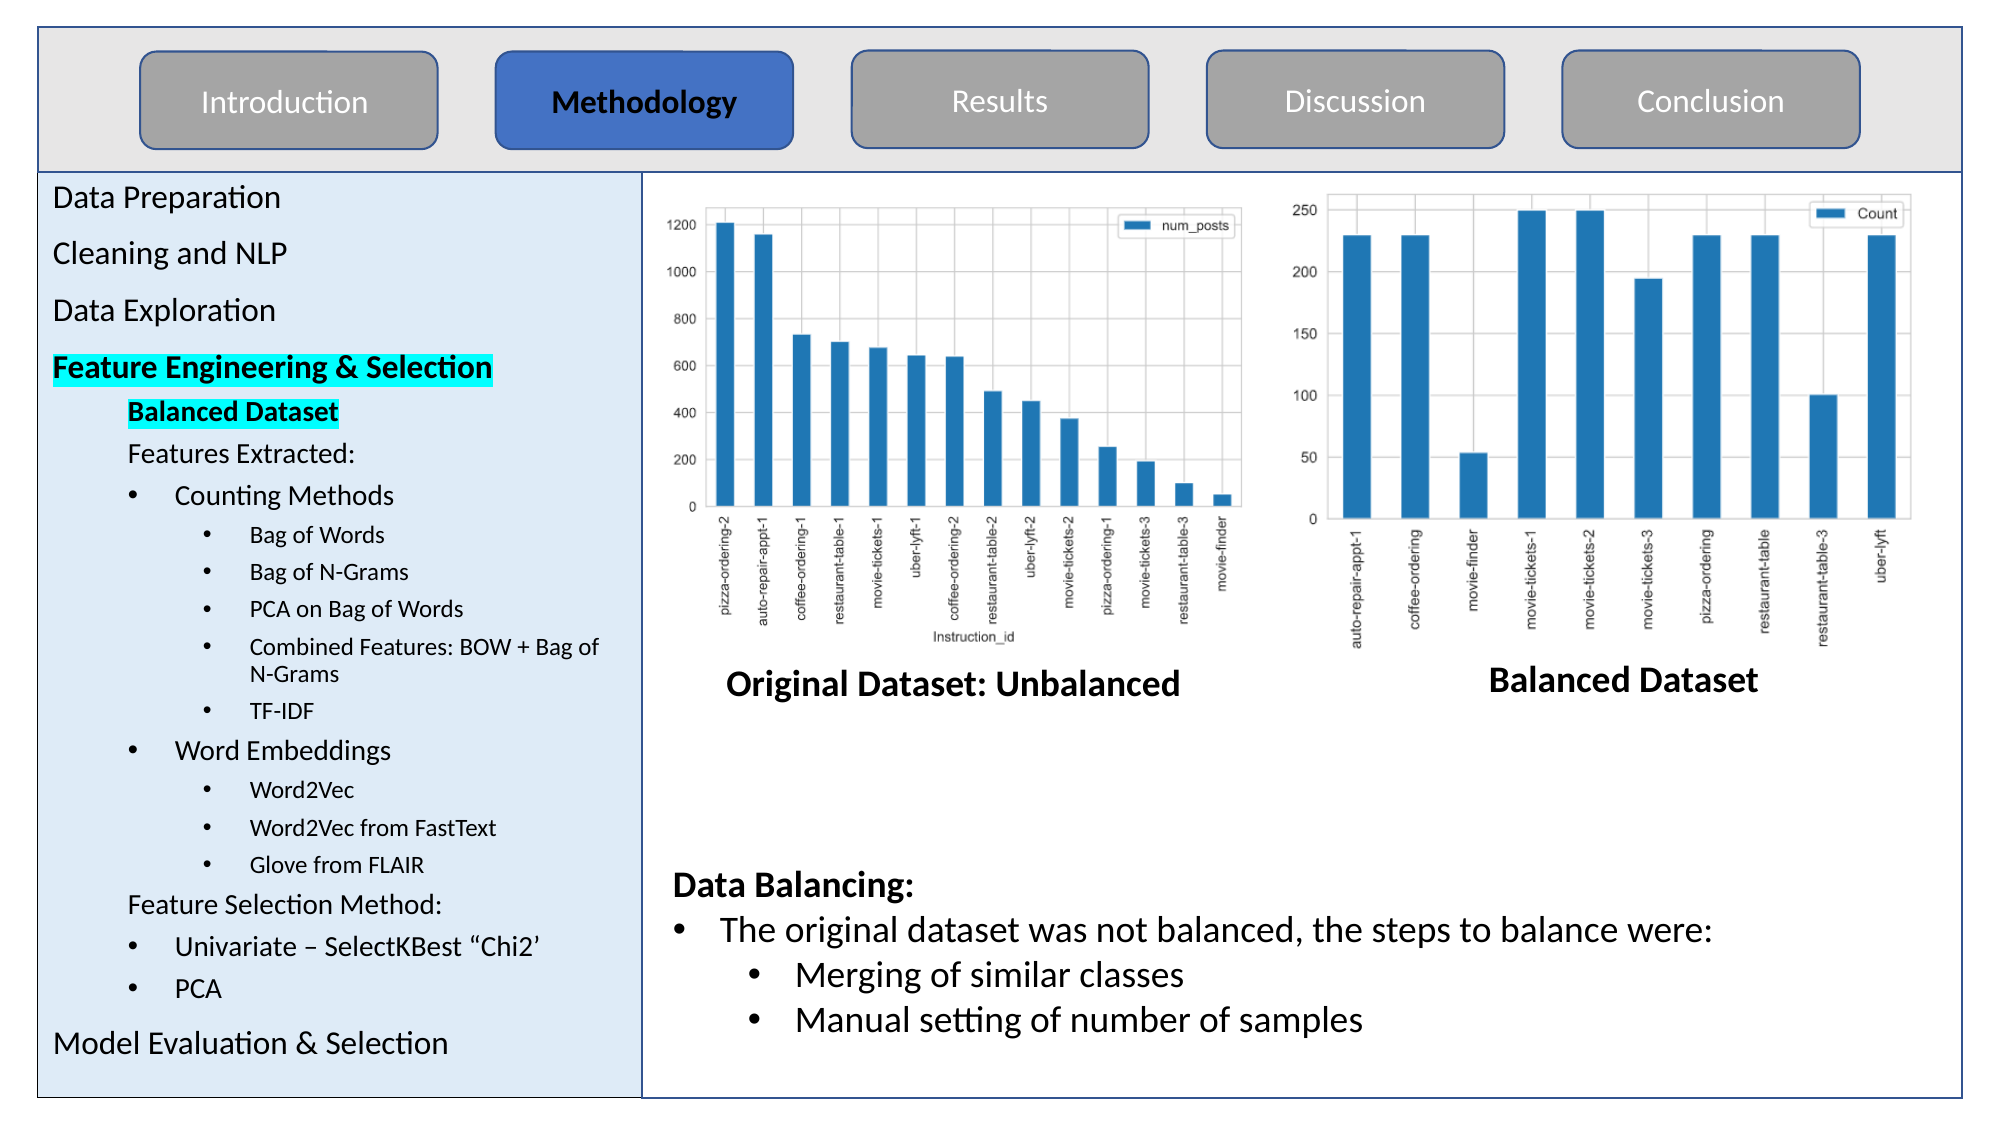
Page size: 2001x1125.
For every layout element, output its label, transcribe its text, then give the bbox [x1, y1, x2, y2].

text_box Balanced Dataset [1474, 663, 1795, 724]
text_box [641, 173, 1963, 1099]
list Data Preparation Cleaning and NLP Data Exploration Feature Engineering & Selection Balanced Dataset Features Extracted: Counting Methods Bag of Words Bag of N-Grams PCA on Bag of Words Combined Features: BOW + Bag of N-Grams TF-IDF Word Embeddings Word2Vec Word2Vec from FastText Glove from FLAIR Feature Selection Method: Univariate – SelectKBest “Chi2’ PCA Model Evaluation & Selection [37, 173, 641, 1098]
picture [651, 198, 1275, 653]
picture [1284, 186, 1916, 663]
text_box Original Dataset: Unbalanced [711, 651, 1297, 727]
text_box Data Balancing: The original dataset was not balanced, the steps to balance were: Merging of similar classes Manual setting of number of samples [658, 853, 1947, 1053]
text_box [37, 27, 1963, 173]
